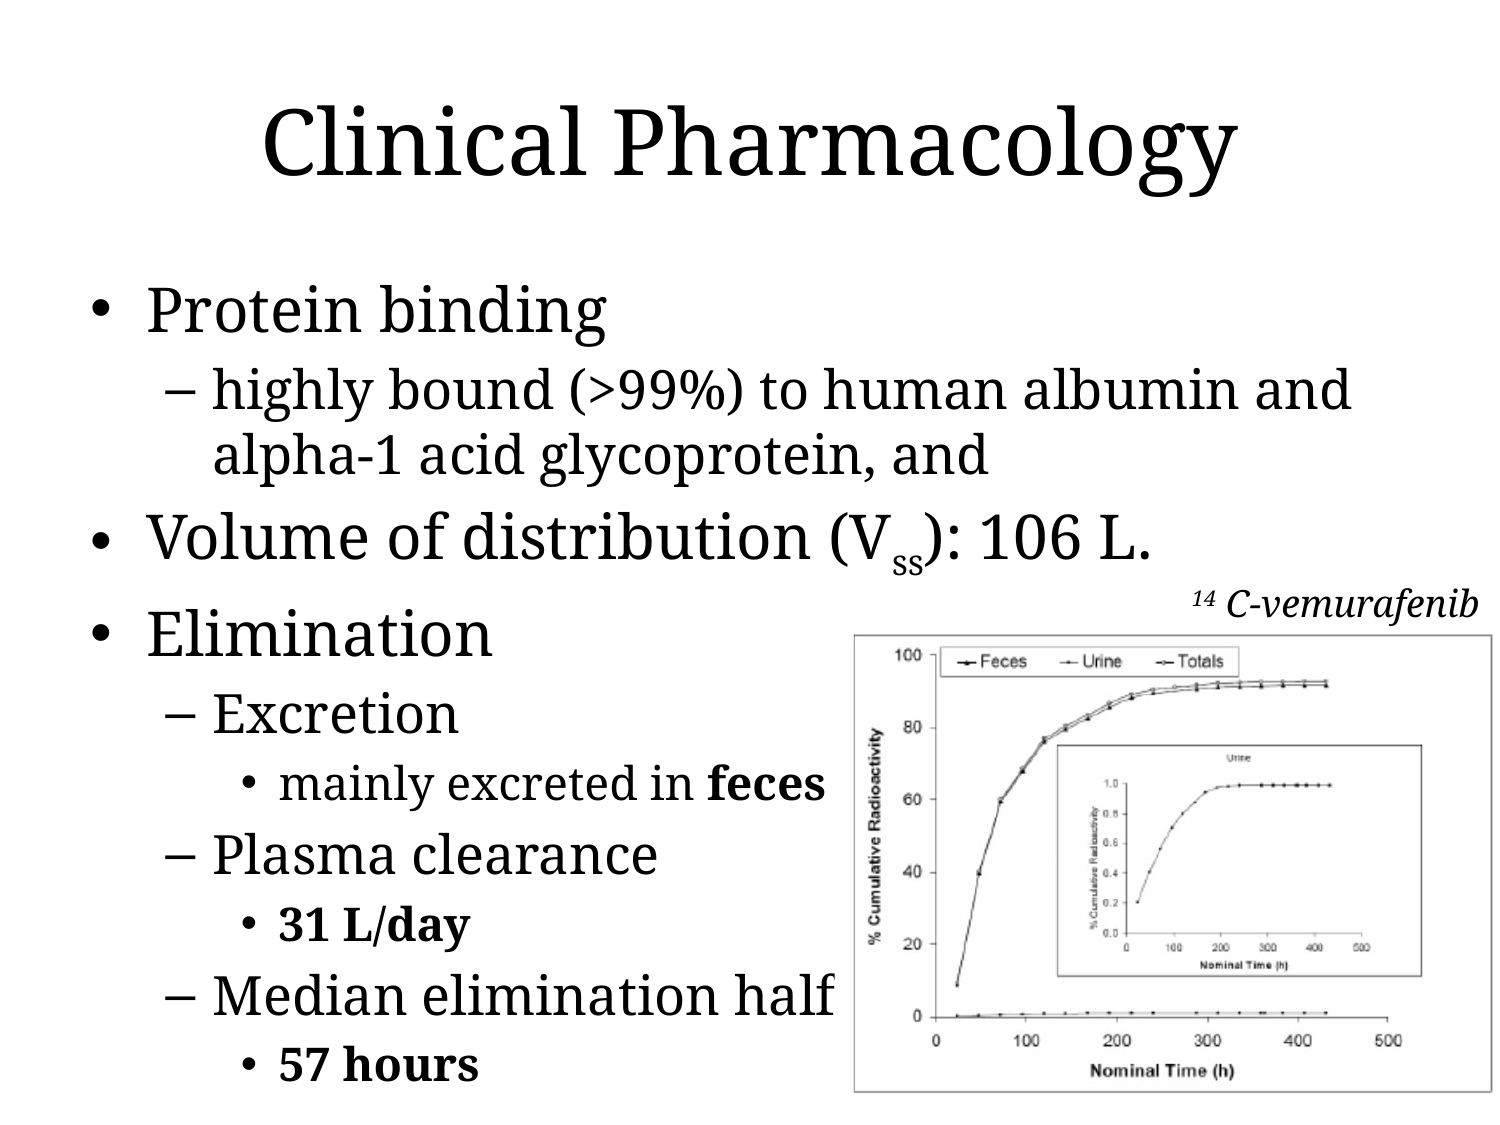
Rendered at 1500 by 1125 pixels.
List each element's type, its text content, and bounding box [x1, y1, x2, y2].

text_box 14 C-vemurafenib [1177, 572, 1495, 633]
title Clinical Pharmacology [75, 45, 1425, 233]
list Protein binding highly bound (>99%) to human albumin and alpha-1 acid glycoprotein, and Volume of distribution (Vss): 106 L. Elimination Excretion mainly excreted in feces (94%) Plasma clearance 31 L/day Median elimination half-life 57 hours [75, 262, 1425, 1100]
picture [834, 633, 1495, 1095]
